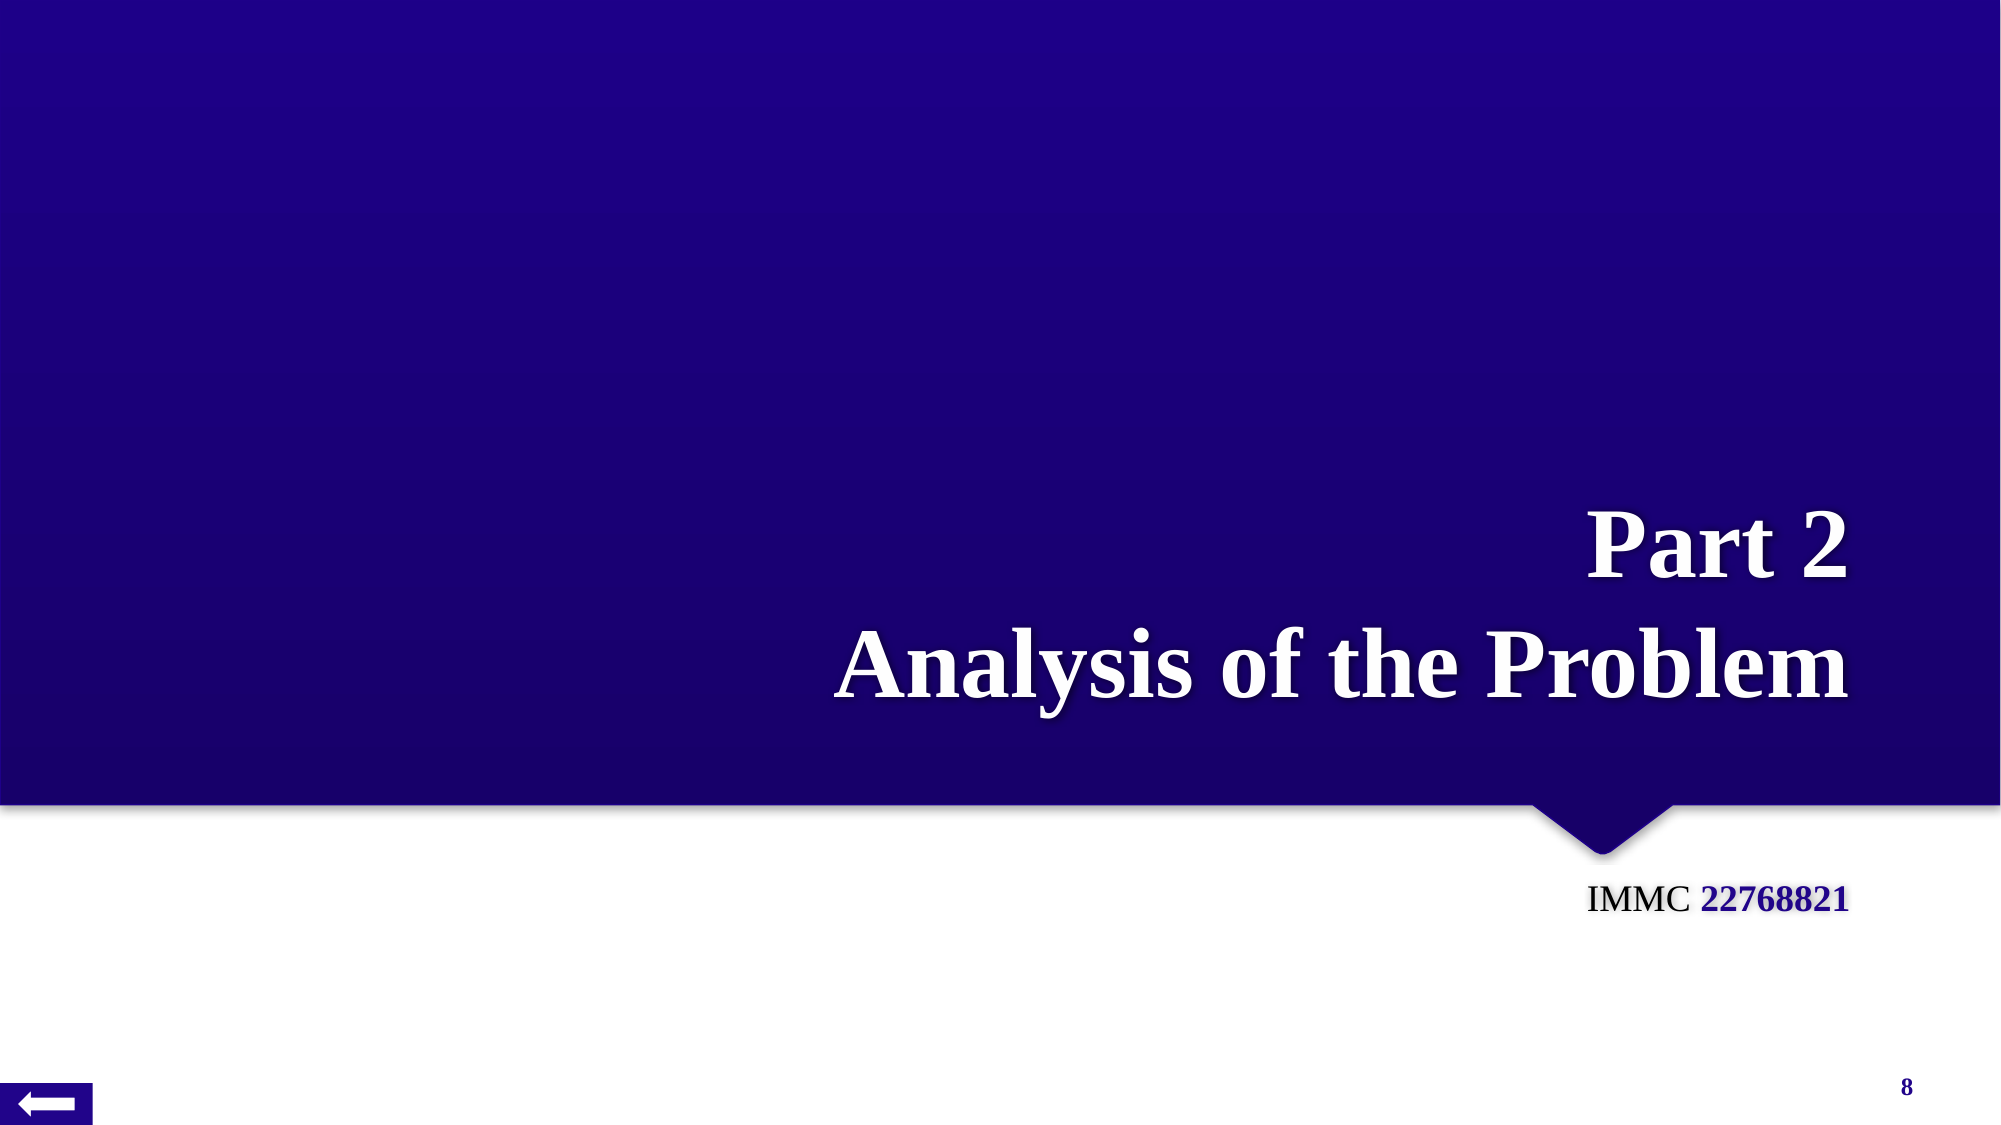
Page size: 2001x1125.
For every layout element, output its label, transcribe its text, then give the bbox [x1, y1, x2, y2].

text_box [0, 1081, 95, 1125]
text_box 8 [1885, 1062, 2000, 1108]
title Part 2 Analysis of the Problem [132, 484, 1866, 726]
list IMMC 22768821 [132, 866, 1866, 938]
